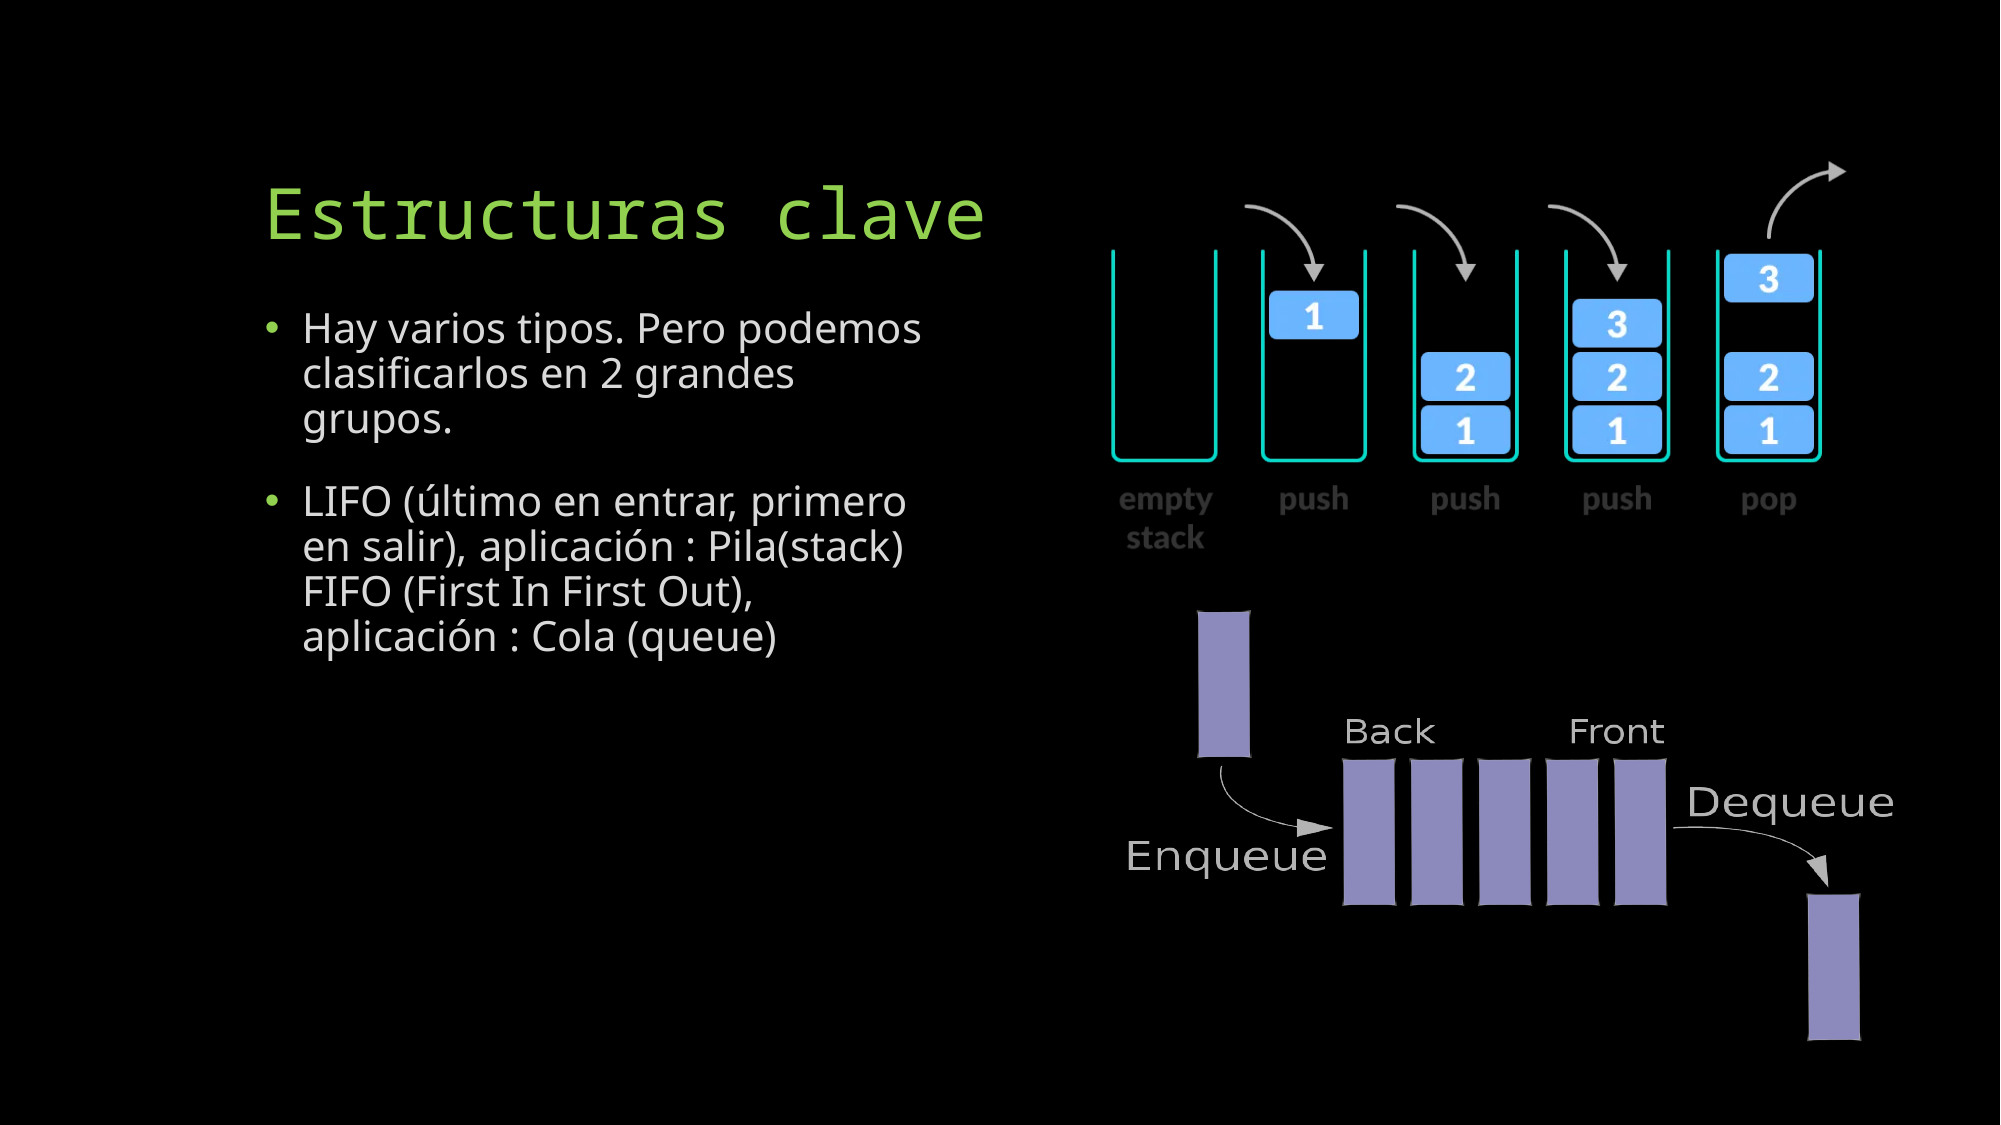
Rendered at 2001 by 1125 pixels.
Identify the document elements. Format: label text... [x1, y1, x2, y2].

title Estructuras clave [249, 75, 1750, 263]
picture [1062, 110, 1896, 1048]
list Hay varios tipos. Pero podemos clasificarlos en 2 grandes grupos. LIFO (último en entrar, primero en salir), aplicación : Pila(stack) FIFO (First In First Out), aplicación : Cola (queue) [249, 299, 950, 1000]
